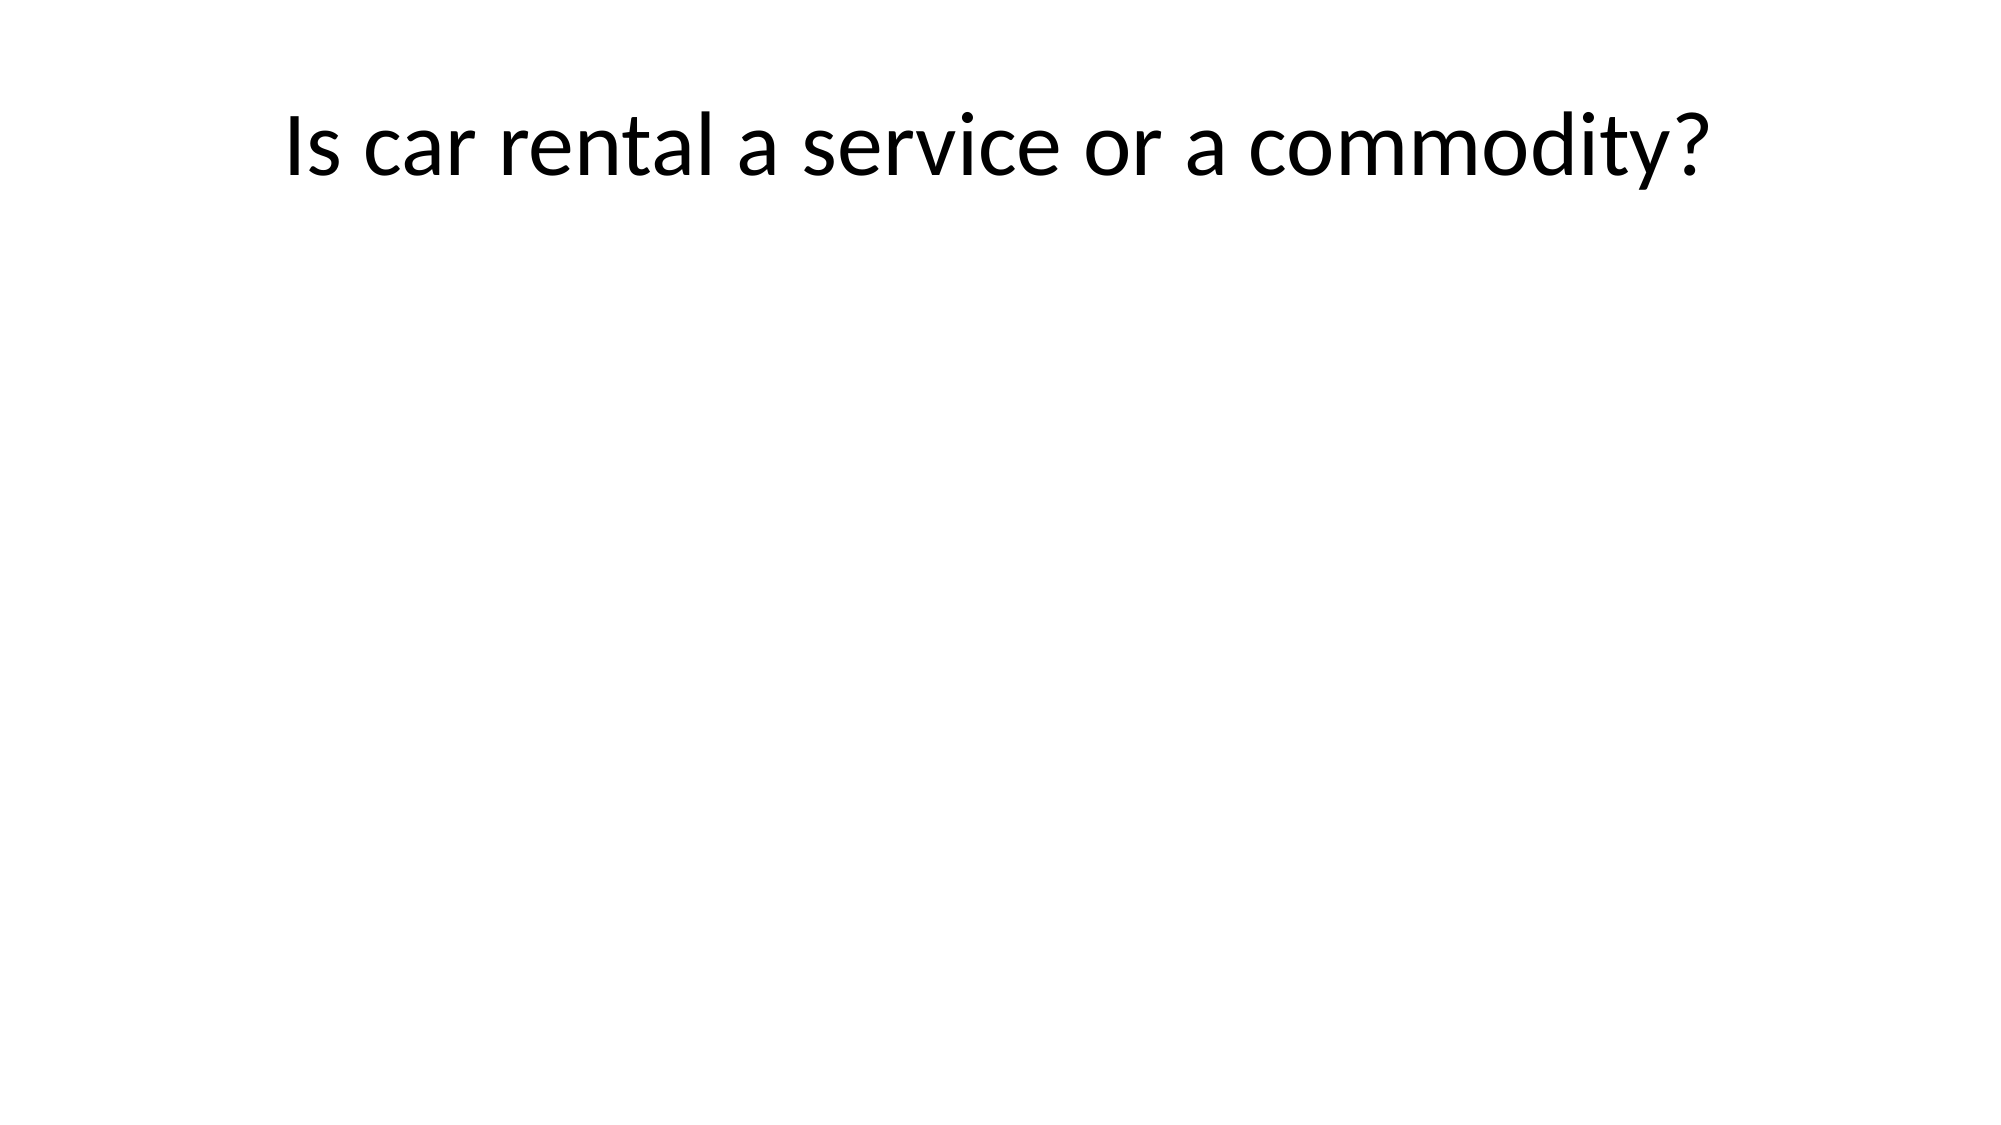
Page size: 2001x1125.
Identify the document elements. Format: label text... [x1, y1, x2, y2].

title Is car rental a service or a commodity? [99, 45, 1900, 233]
